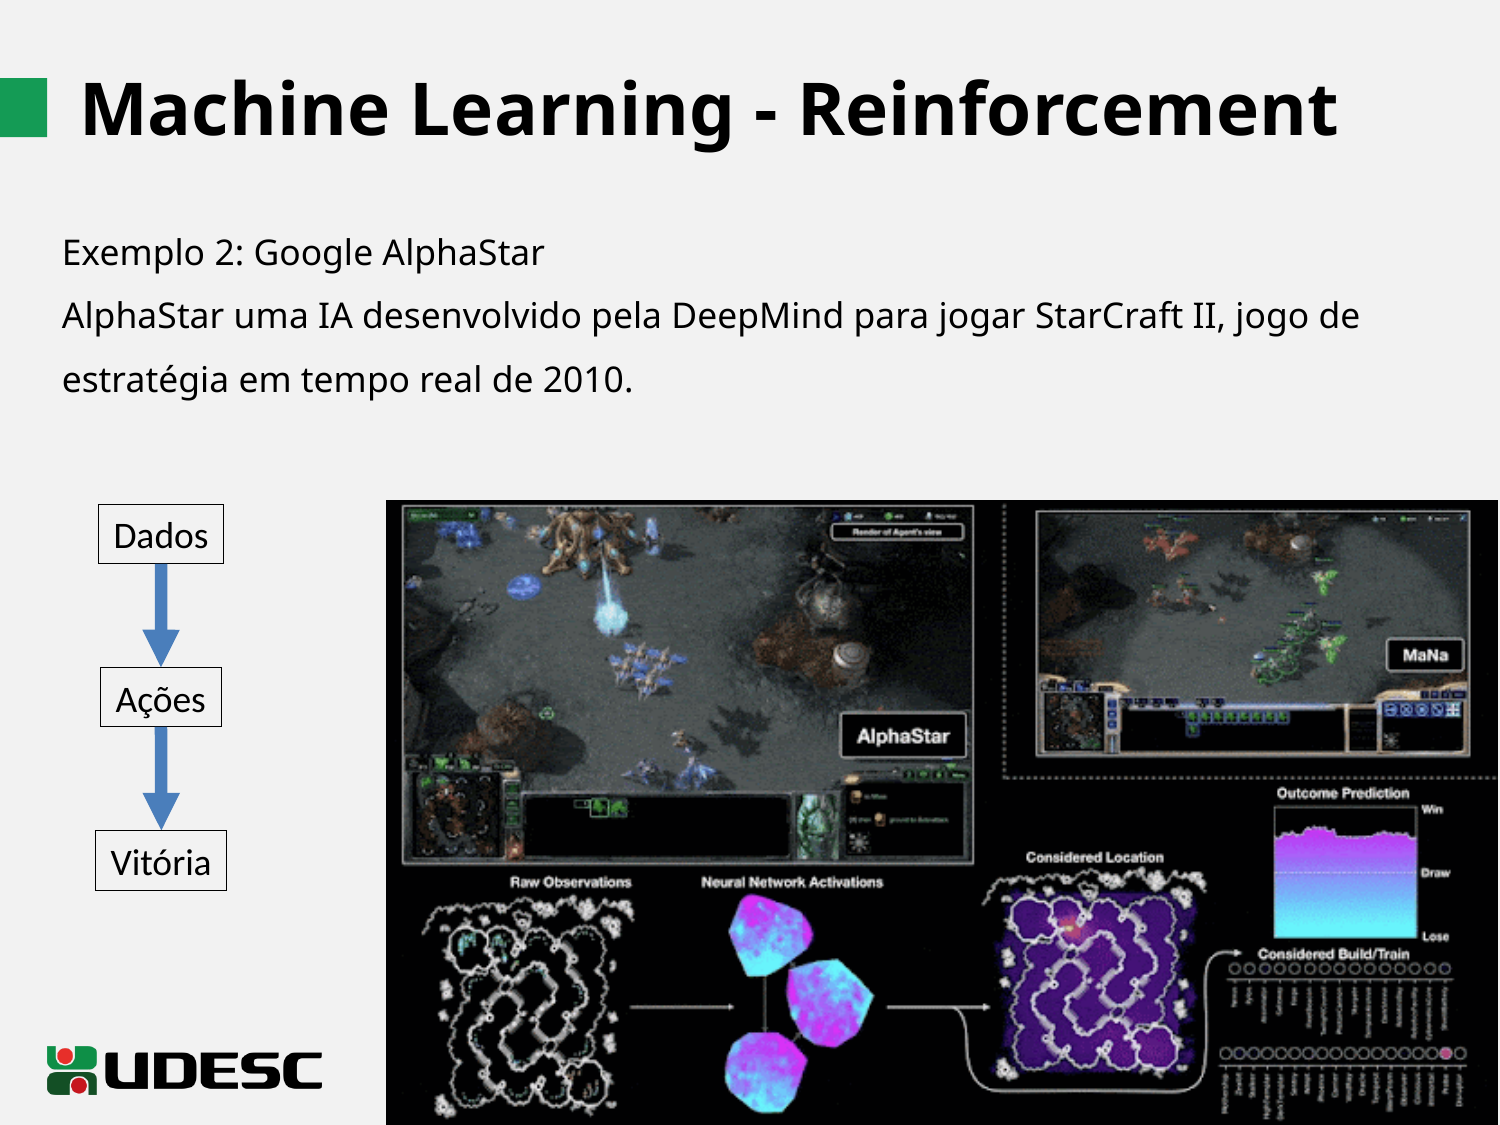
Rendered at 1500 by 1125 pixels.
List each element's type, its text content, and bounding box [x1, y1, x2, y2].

text_box Ações [100, 667, 222, 727]
text_box Machine Learning - Reinforcement [64, 54, 1500, 157]
text_box Vitória [95, 830, 227, 891]
text_box Exemplo 2: Google AlphaStar AlphaStar uma IA desenvolvido pela DeepMind para jogar StarCraft II, jogo de estratégia em tempo real de 2010. [47, 201, 1441, 472]
picture [46, 1046, 322, 1095]
picture [386, 500, 1499, 1125]
text_box Dados [98, 504, 224, 564]
text_box [0, 76, 49, 139]
